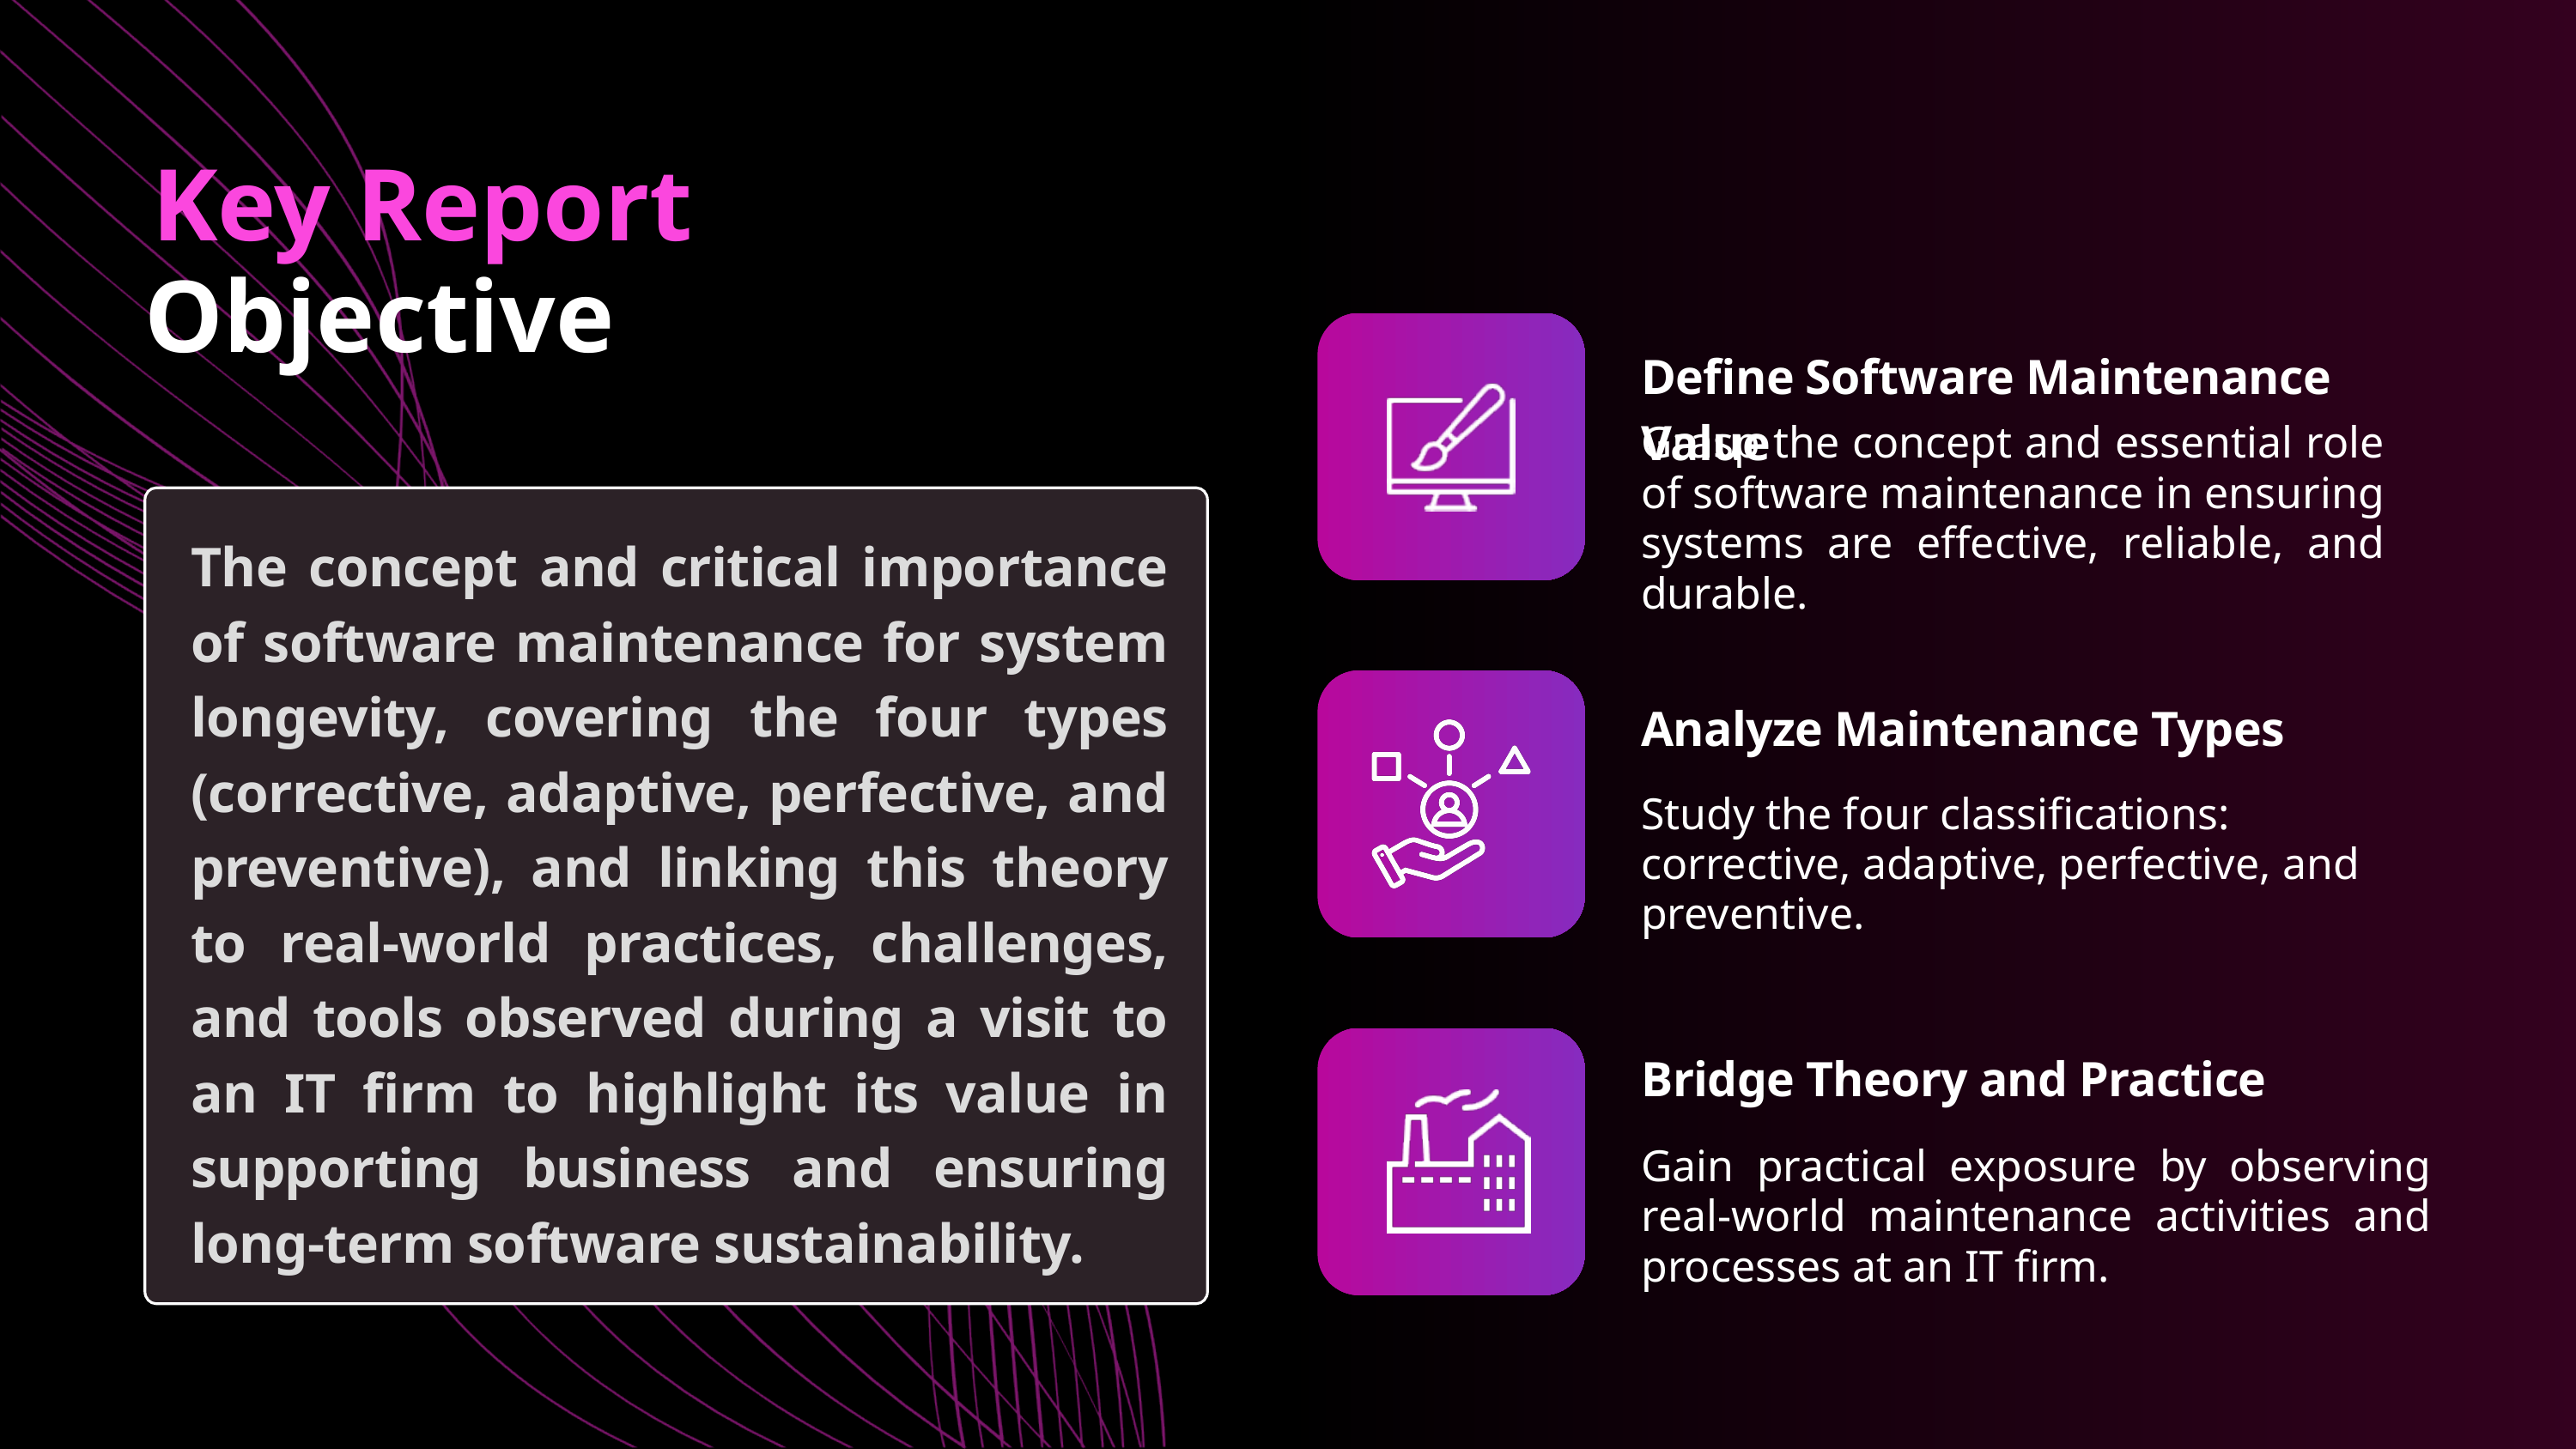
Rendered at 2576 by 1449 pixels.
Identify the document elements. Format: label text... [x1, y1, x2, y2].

text_box Analyze Maintenance Types [1641, 688, 2432, 756]
text_box Bridge Theory and Practice [1641, 1039, 2335, 1106]
text_box Define Software Maintenance Value [1641, 336, 2432, 470]
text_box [1317, 312, 1585, 581]
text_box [1317, 1028, 1585, 1296]
text_box Gain practical exposure by observing real-world maintenance activities and processes at an IT firm. [1641, 1139, 2432, 1291]
text_box [0, 0, 1166, 1449]
text_box Grasp the concept and essential role of software maintenance in ensuring systems are effective, reliable, and durable. [1641, 470, 2385, 617]
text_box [144, 488, 1208, 1304]
text_box Study the four classifications: corrective, adaptive, perfective, and preventive. [1641, 787, 2385, 938]
text_box Objective [144, 258, 951, 372]
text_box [1317, 670, 1585, 938]
text_box Key Report [152, 155, 1032, 261]
